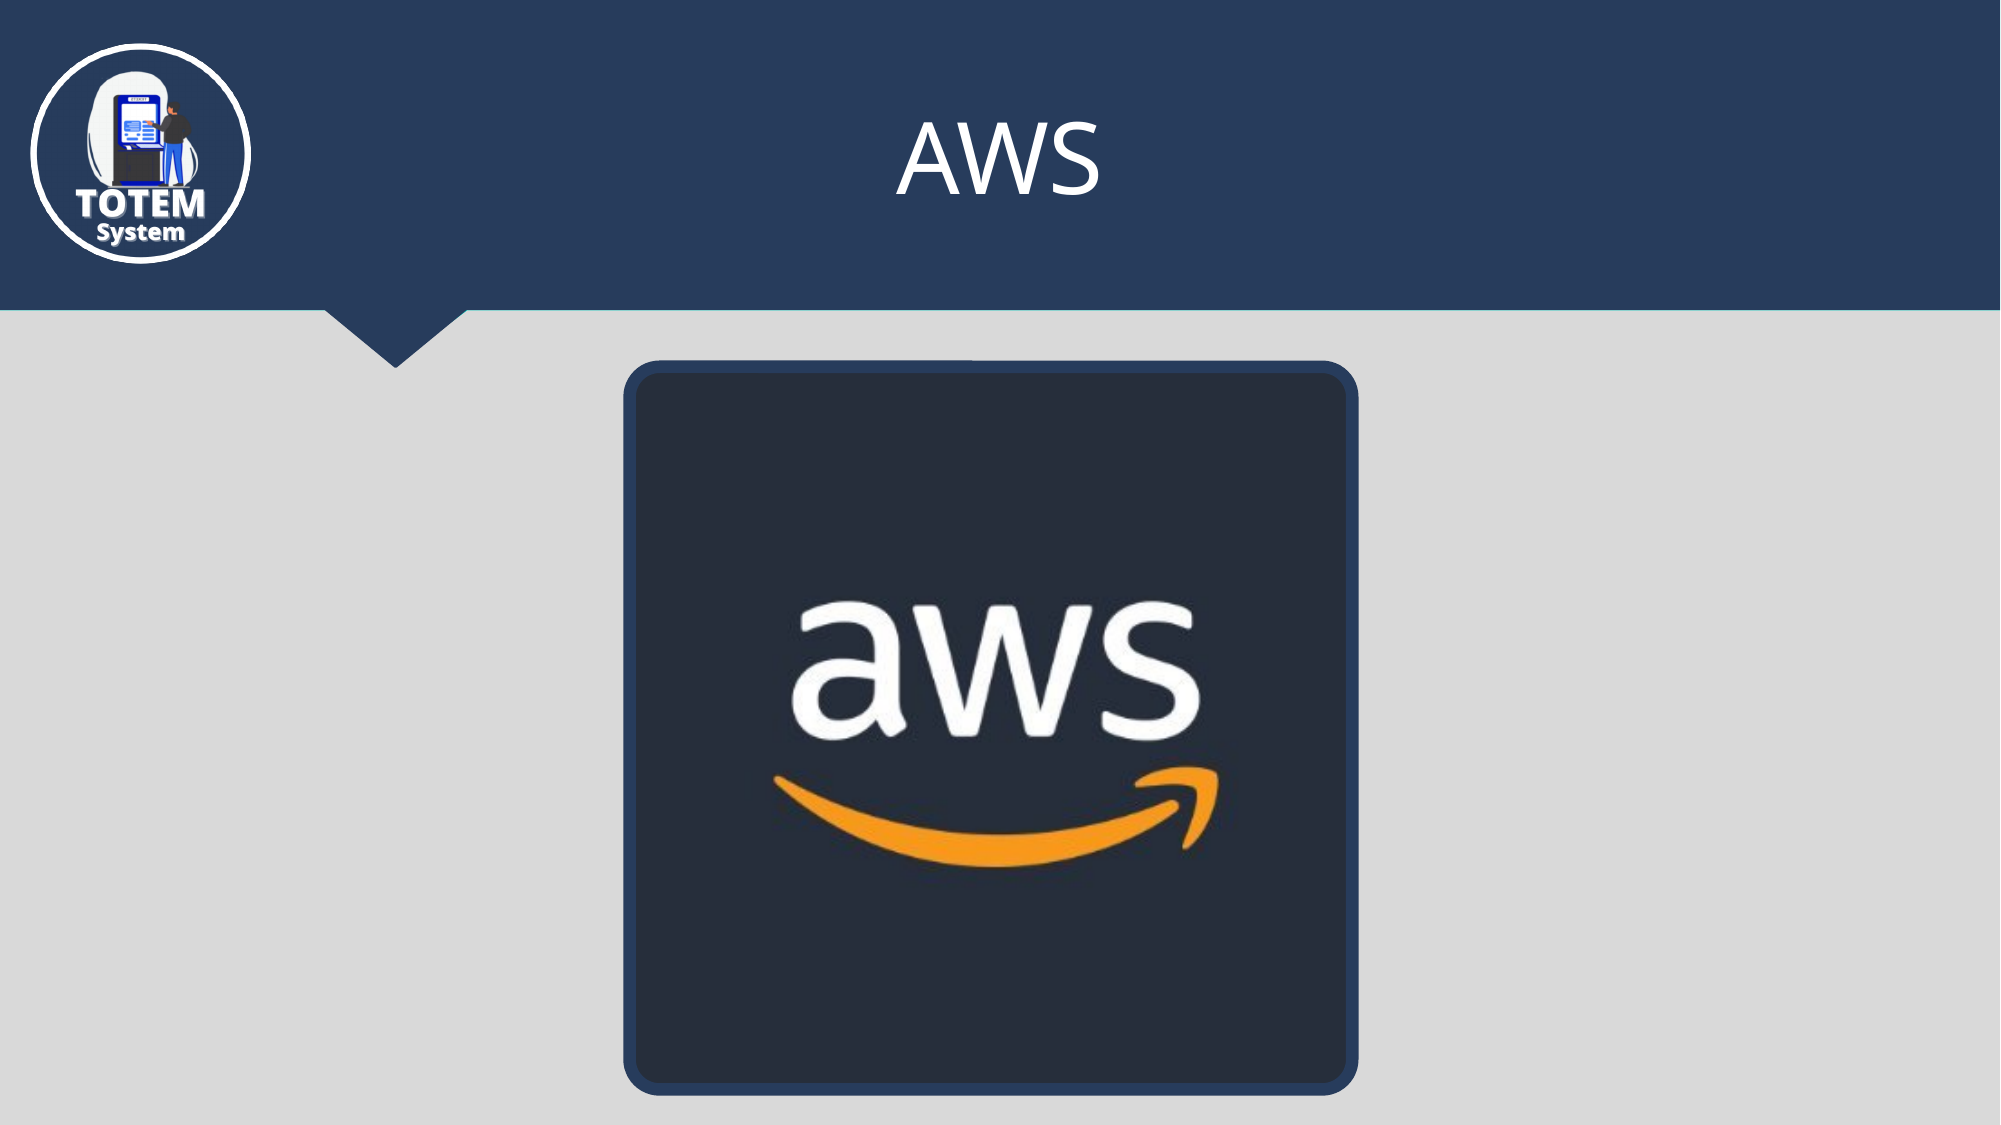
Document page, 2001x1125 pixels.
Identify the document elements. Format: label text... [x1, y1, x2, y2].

picture [27, 37, 258, 269]
picture [629, 366, 1353, 1090]
text_box [320, 243, 471, 368]
text_box AWS [0, 0, 2000, 310]
